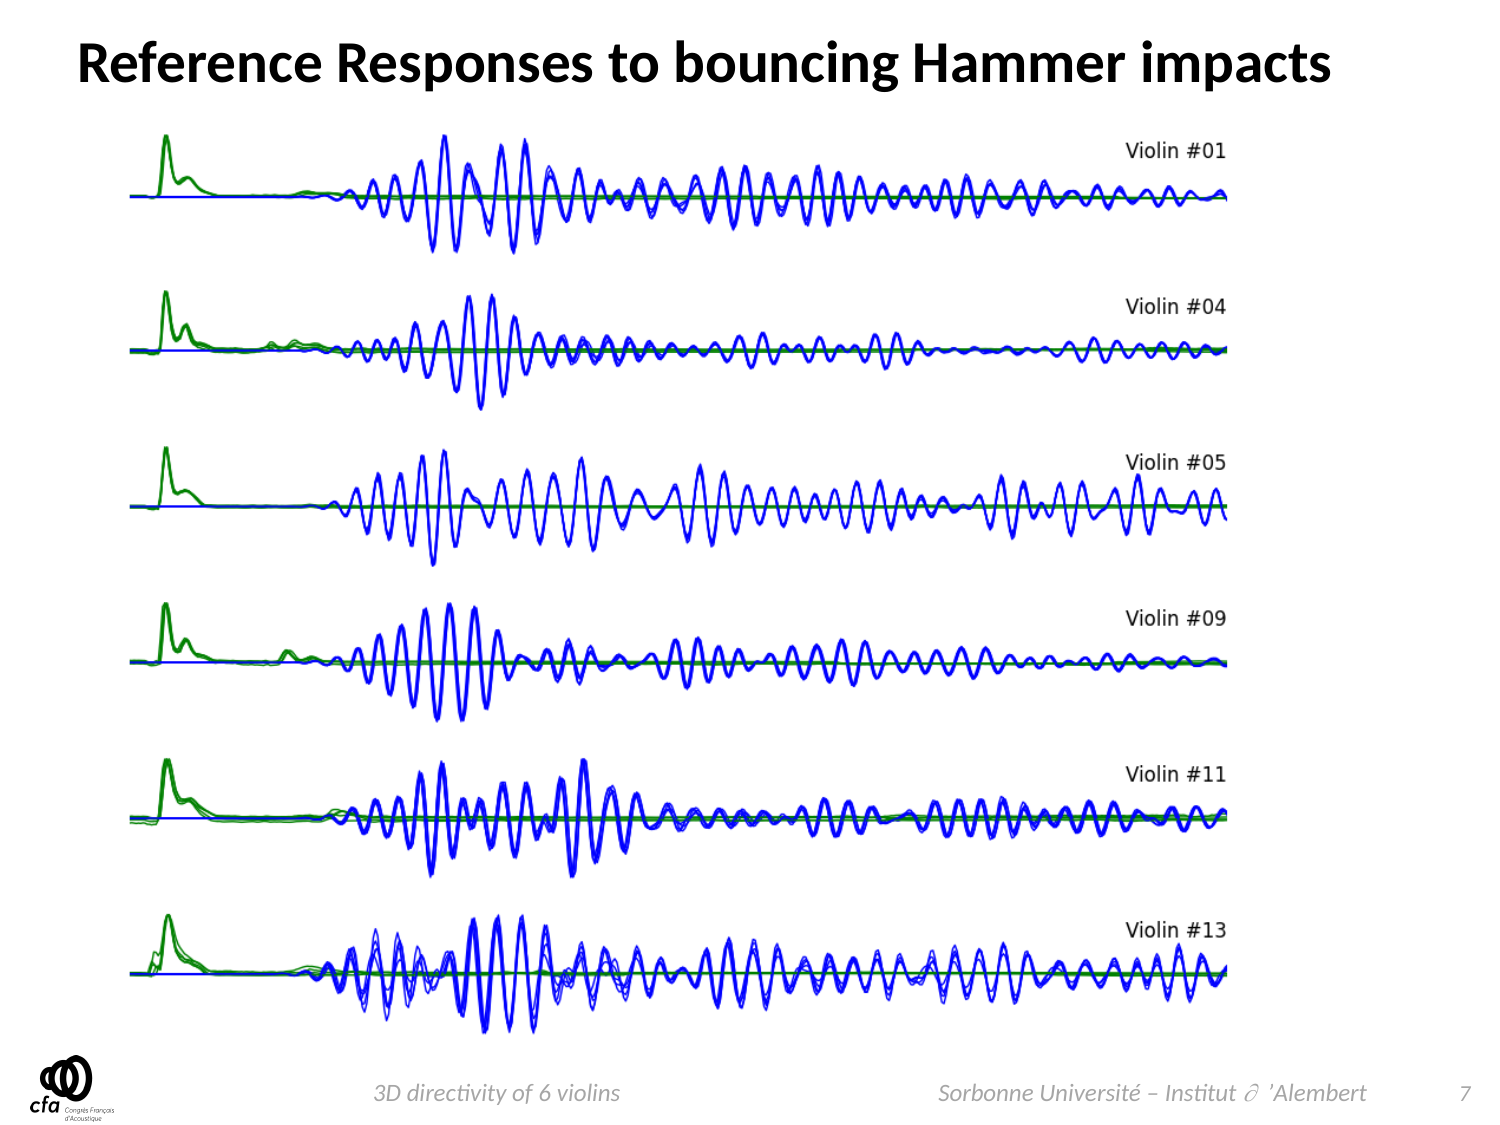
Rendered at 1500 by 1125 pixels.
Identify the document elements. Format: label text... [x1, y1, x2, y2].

picture [30, 1055, 114, 1122]
picture [118, 118, 1239, 1051]
text_box Reference Responses to bouncing Hammer impacts [62, 22, 1438, 104]
